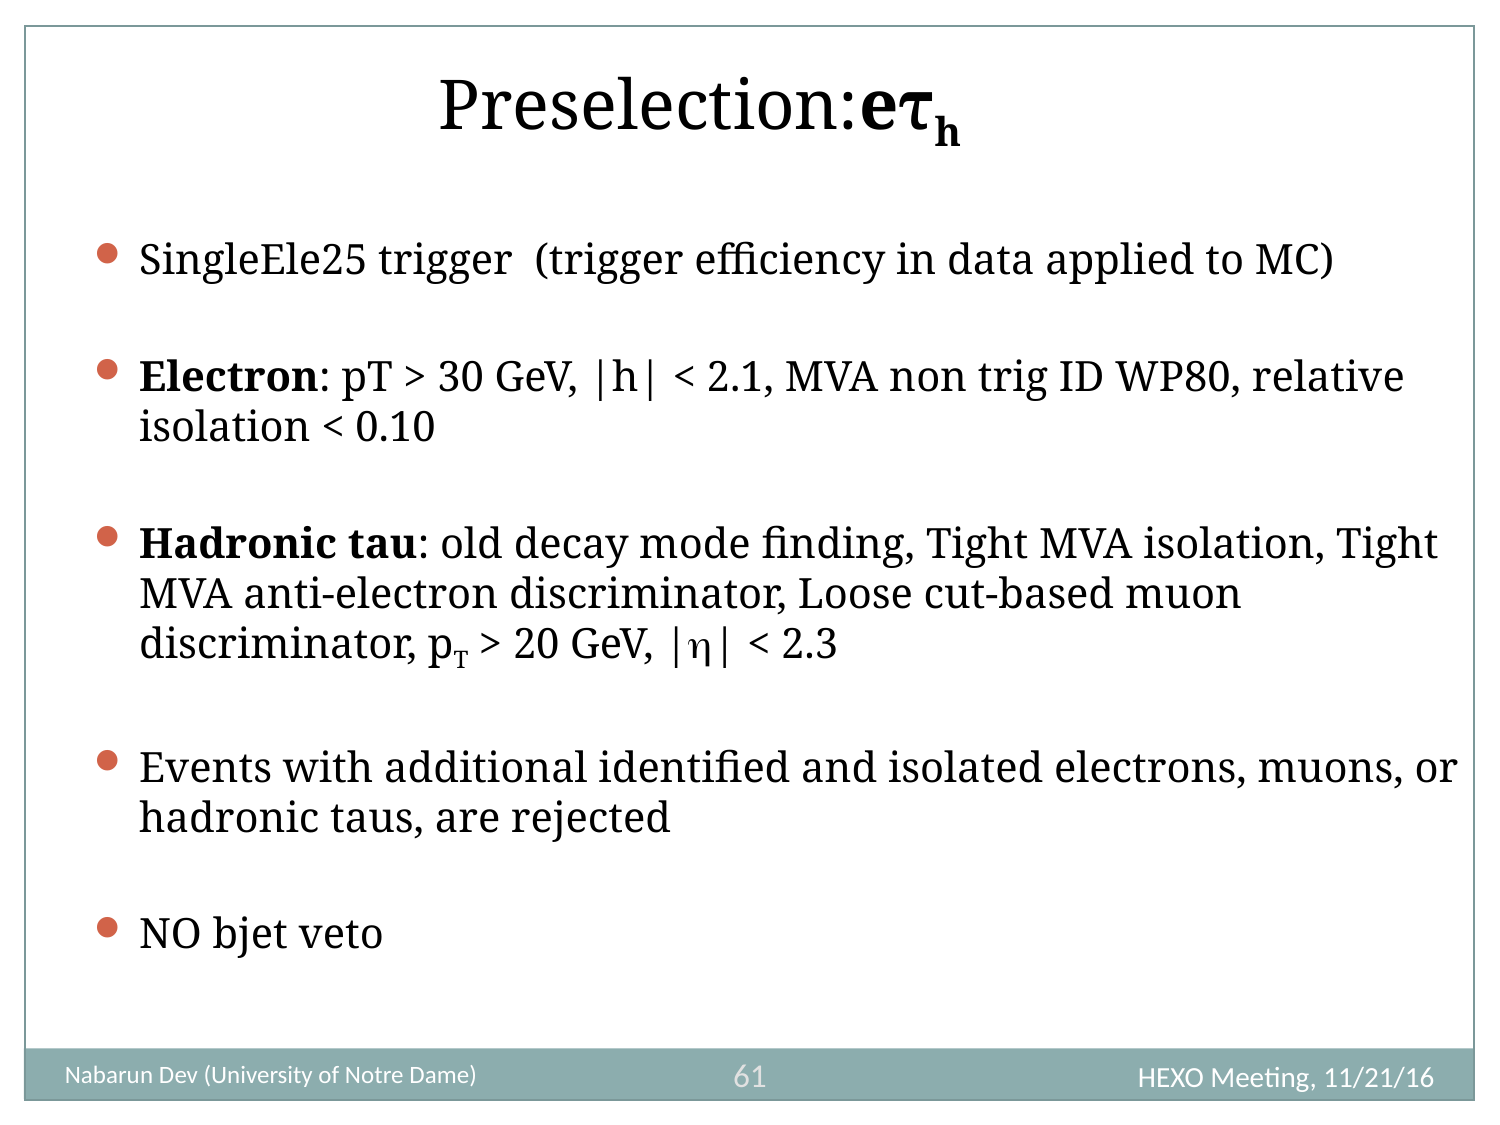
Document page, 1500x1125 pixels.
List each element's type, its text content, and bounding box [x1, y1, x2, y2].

title Preselection:eτh [0, 37, 1400, 162]
slide_number 61 [699, 1037, 800, 1110]
footer Nabarun Dev (University of Notre Dame) [50, 1051, 638, 1112]
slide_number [950, 1050, 1450, 1111]
list SingleEle25 trigger (trigger efficiency in data applied to MC) Electron: pT > 30 GeV, |h| < 2.1, MVA non trig ID WP80, relative isolation < 0.10 Hadronic tau: old decay mode finding, Tight MVA isolation, Tight MVA anti-electron discriminator, Loose cut-based muon discriminator, pT > 20 GeV, |h| < 2.3 Events with additional identified and isolated electrons, muons, or hadronic taus, are rejected NO bjet veto [79, 225, 1475, 976]
